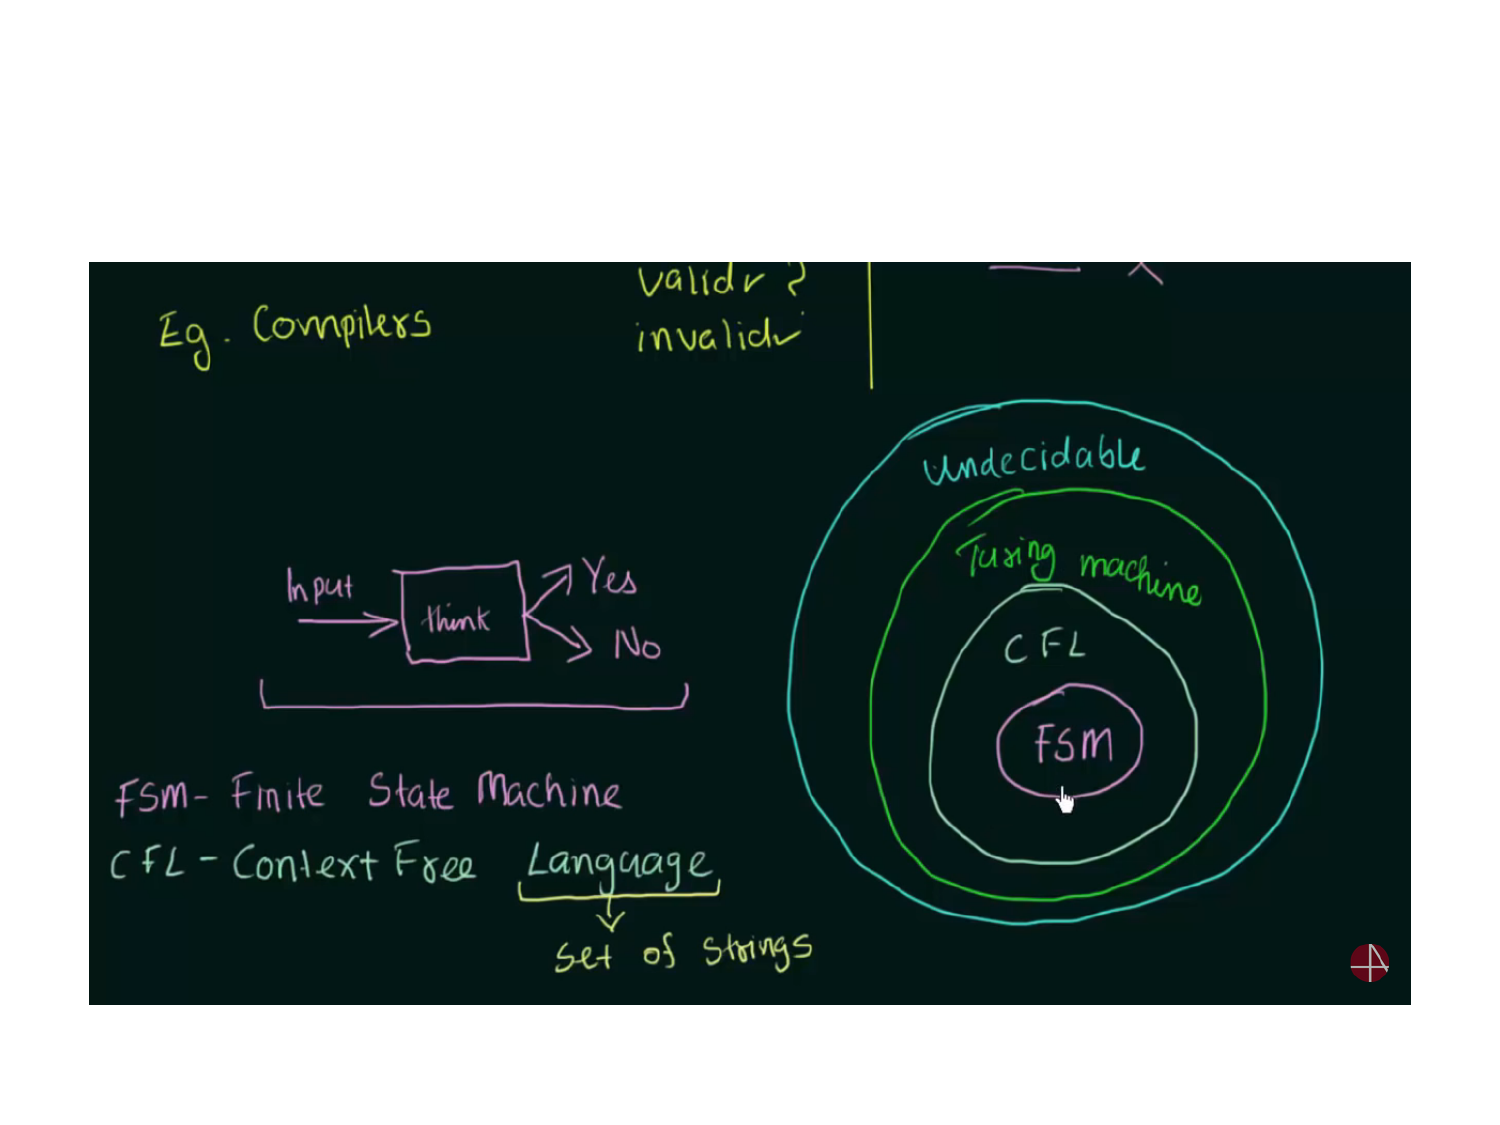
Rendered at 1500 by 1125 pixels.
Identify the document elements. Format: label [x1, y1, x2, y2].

list [89, 262, 1411, 1006]
